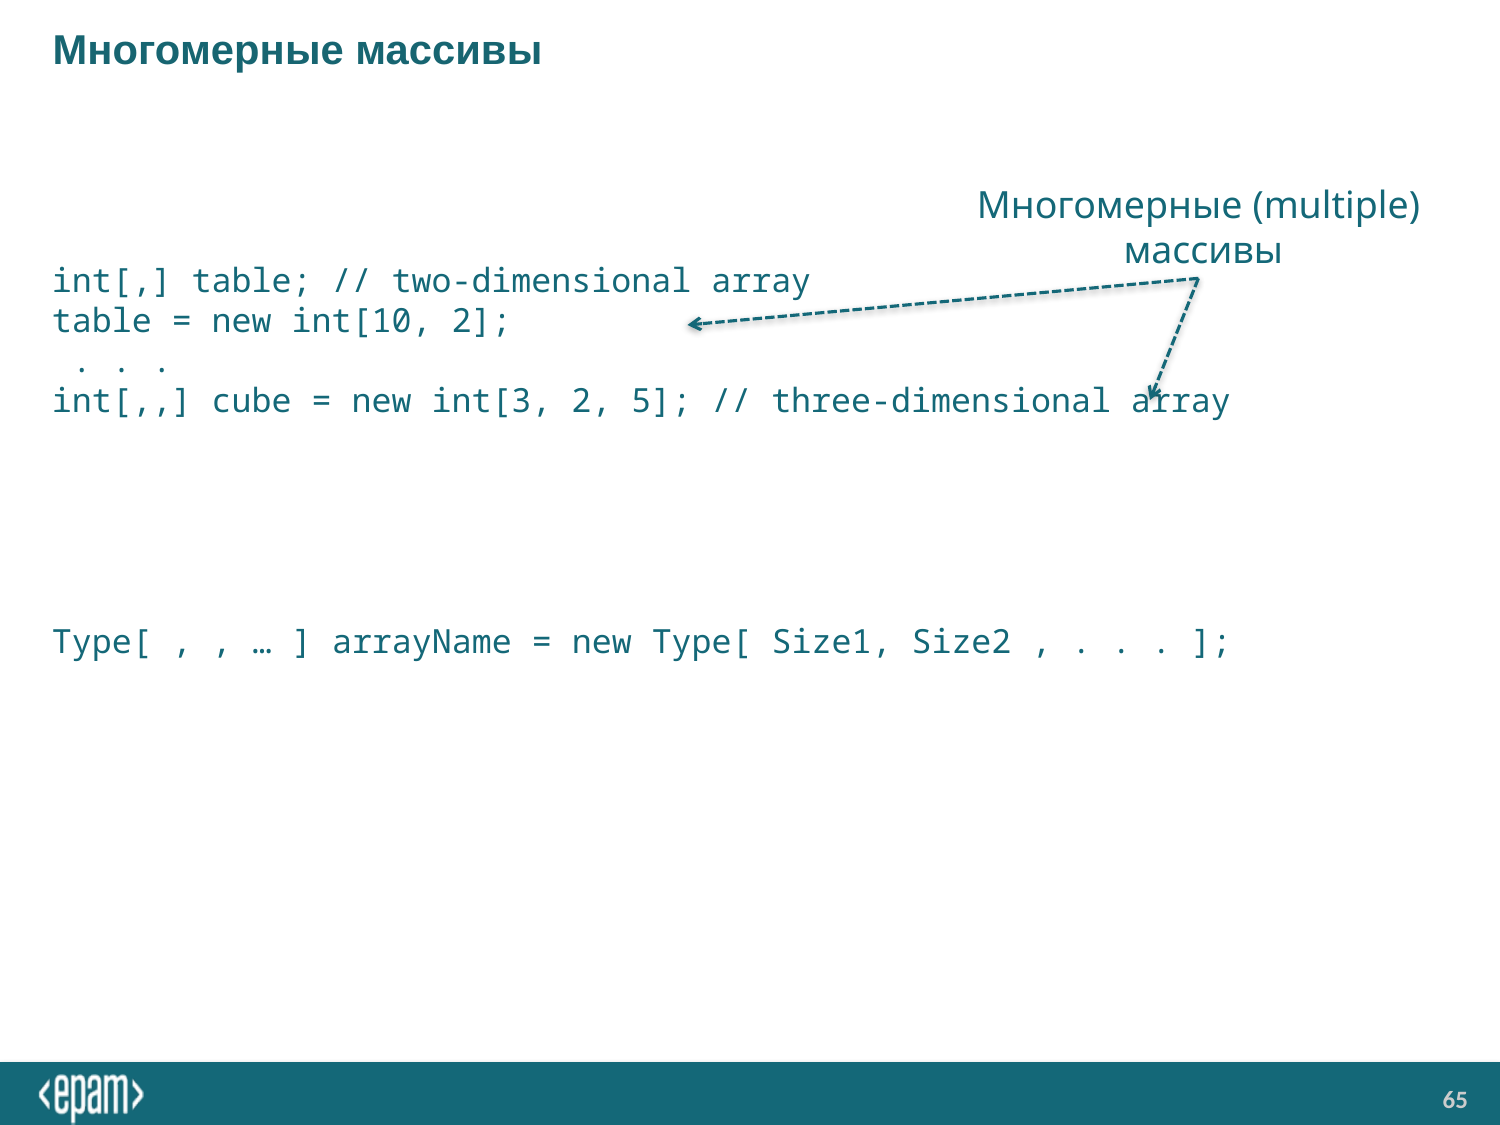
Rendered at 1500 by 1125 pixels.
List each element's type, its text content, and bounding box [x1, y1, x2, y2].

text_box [36, 173, 1423, 669]
title Многомерные массивы [0, 0, 1500, 95]
picture [38, 1074, 144, 1125]
